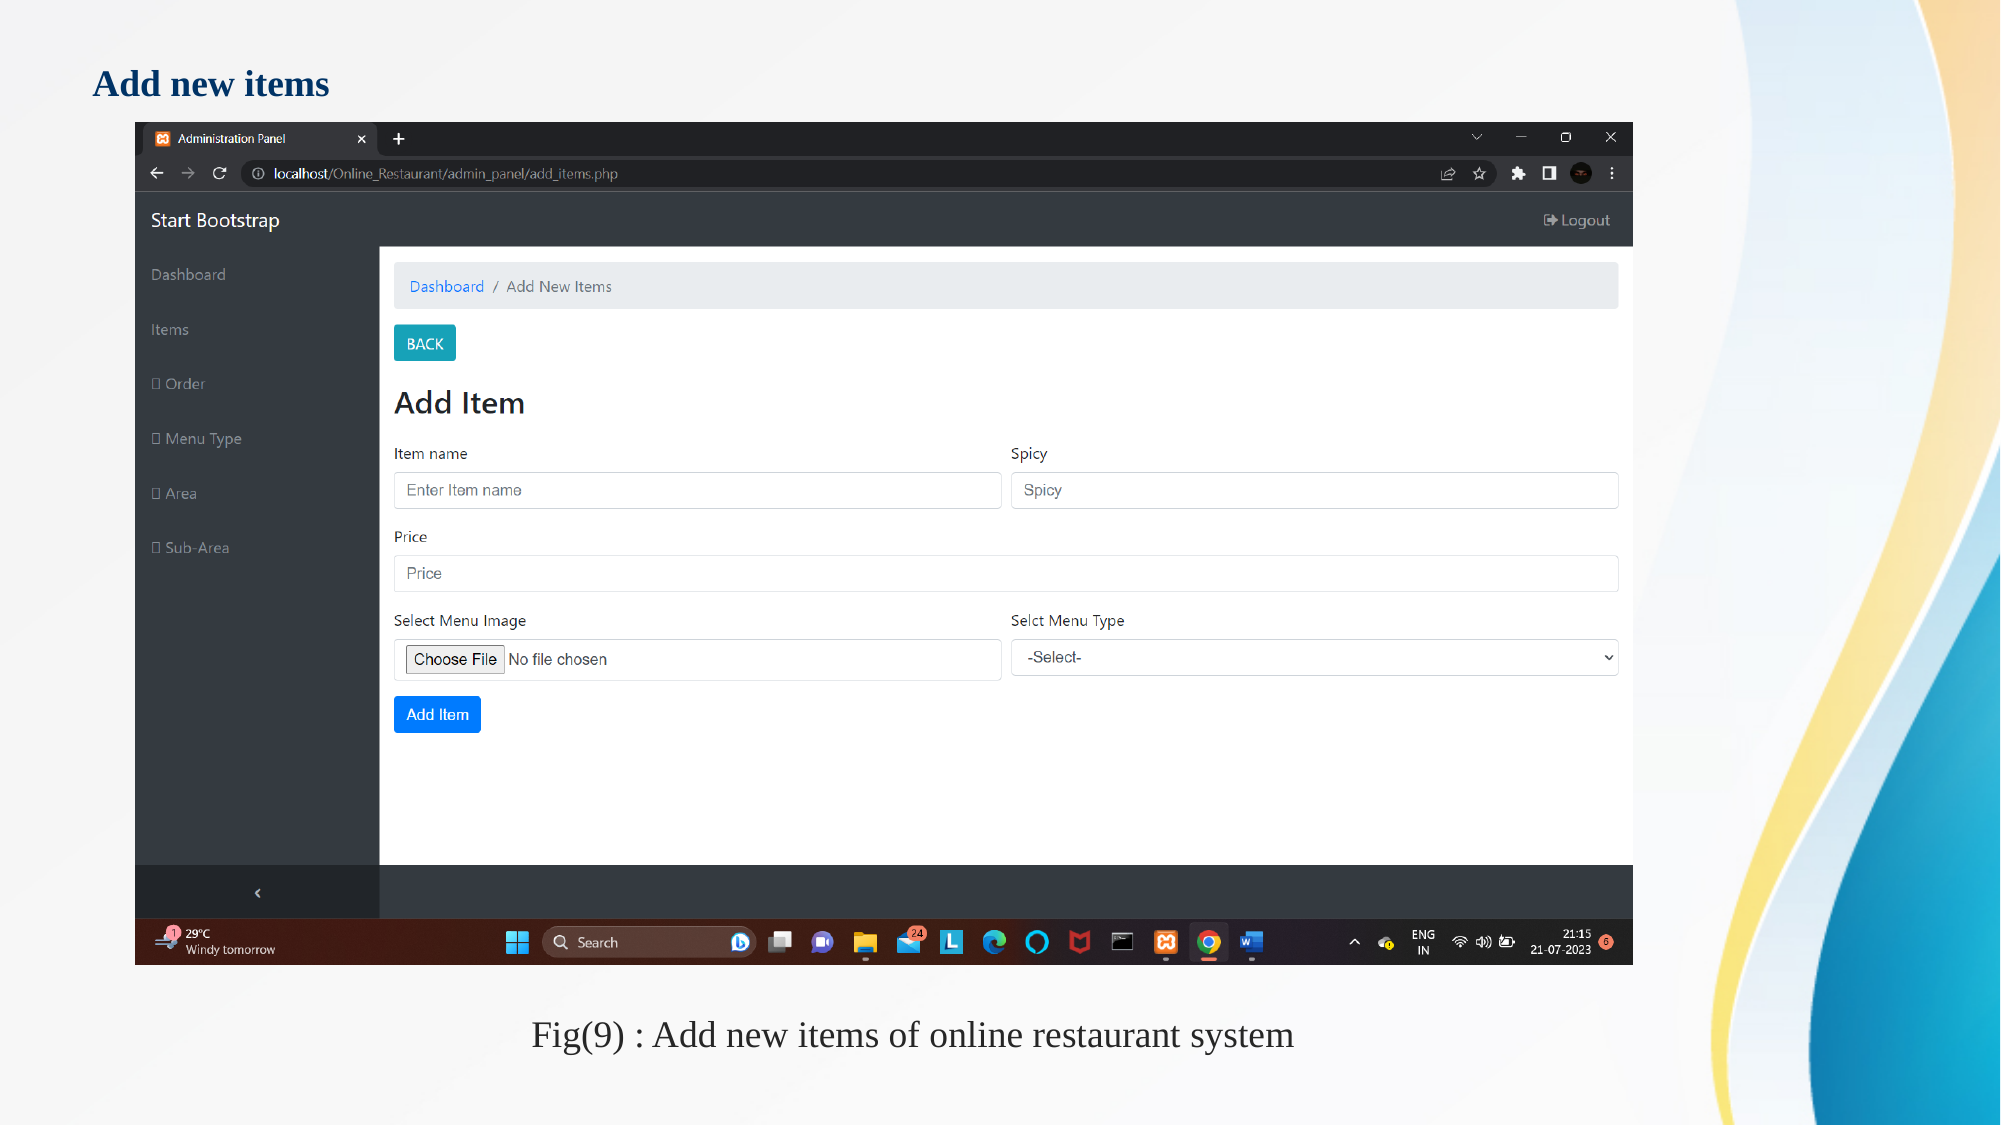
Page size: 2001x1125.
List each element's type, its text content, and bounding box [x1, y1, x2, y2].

text_box Fig(9) : Add new items of online restaurant system [516, 1002, 1601, 1063]
picture [0, 0, 2001, 1125]
text_box Add new items [77, 52, 568, 112]
